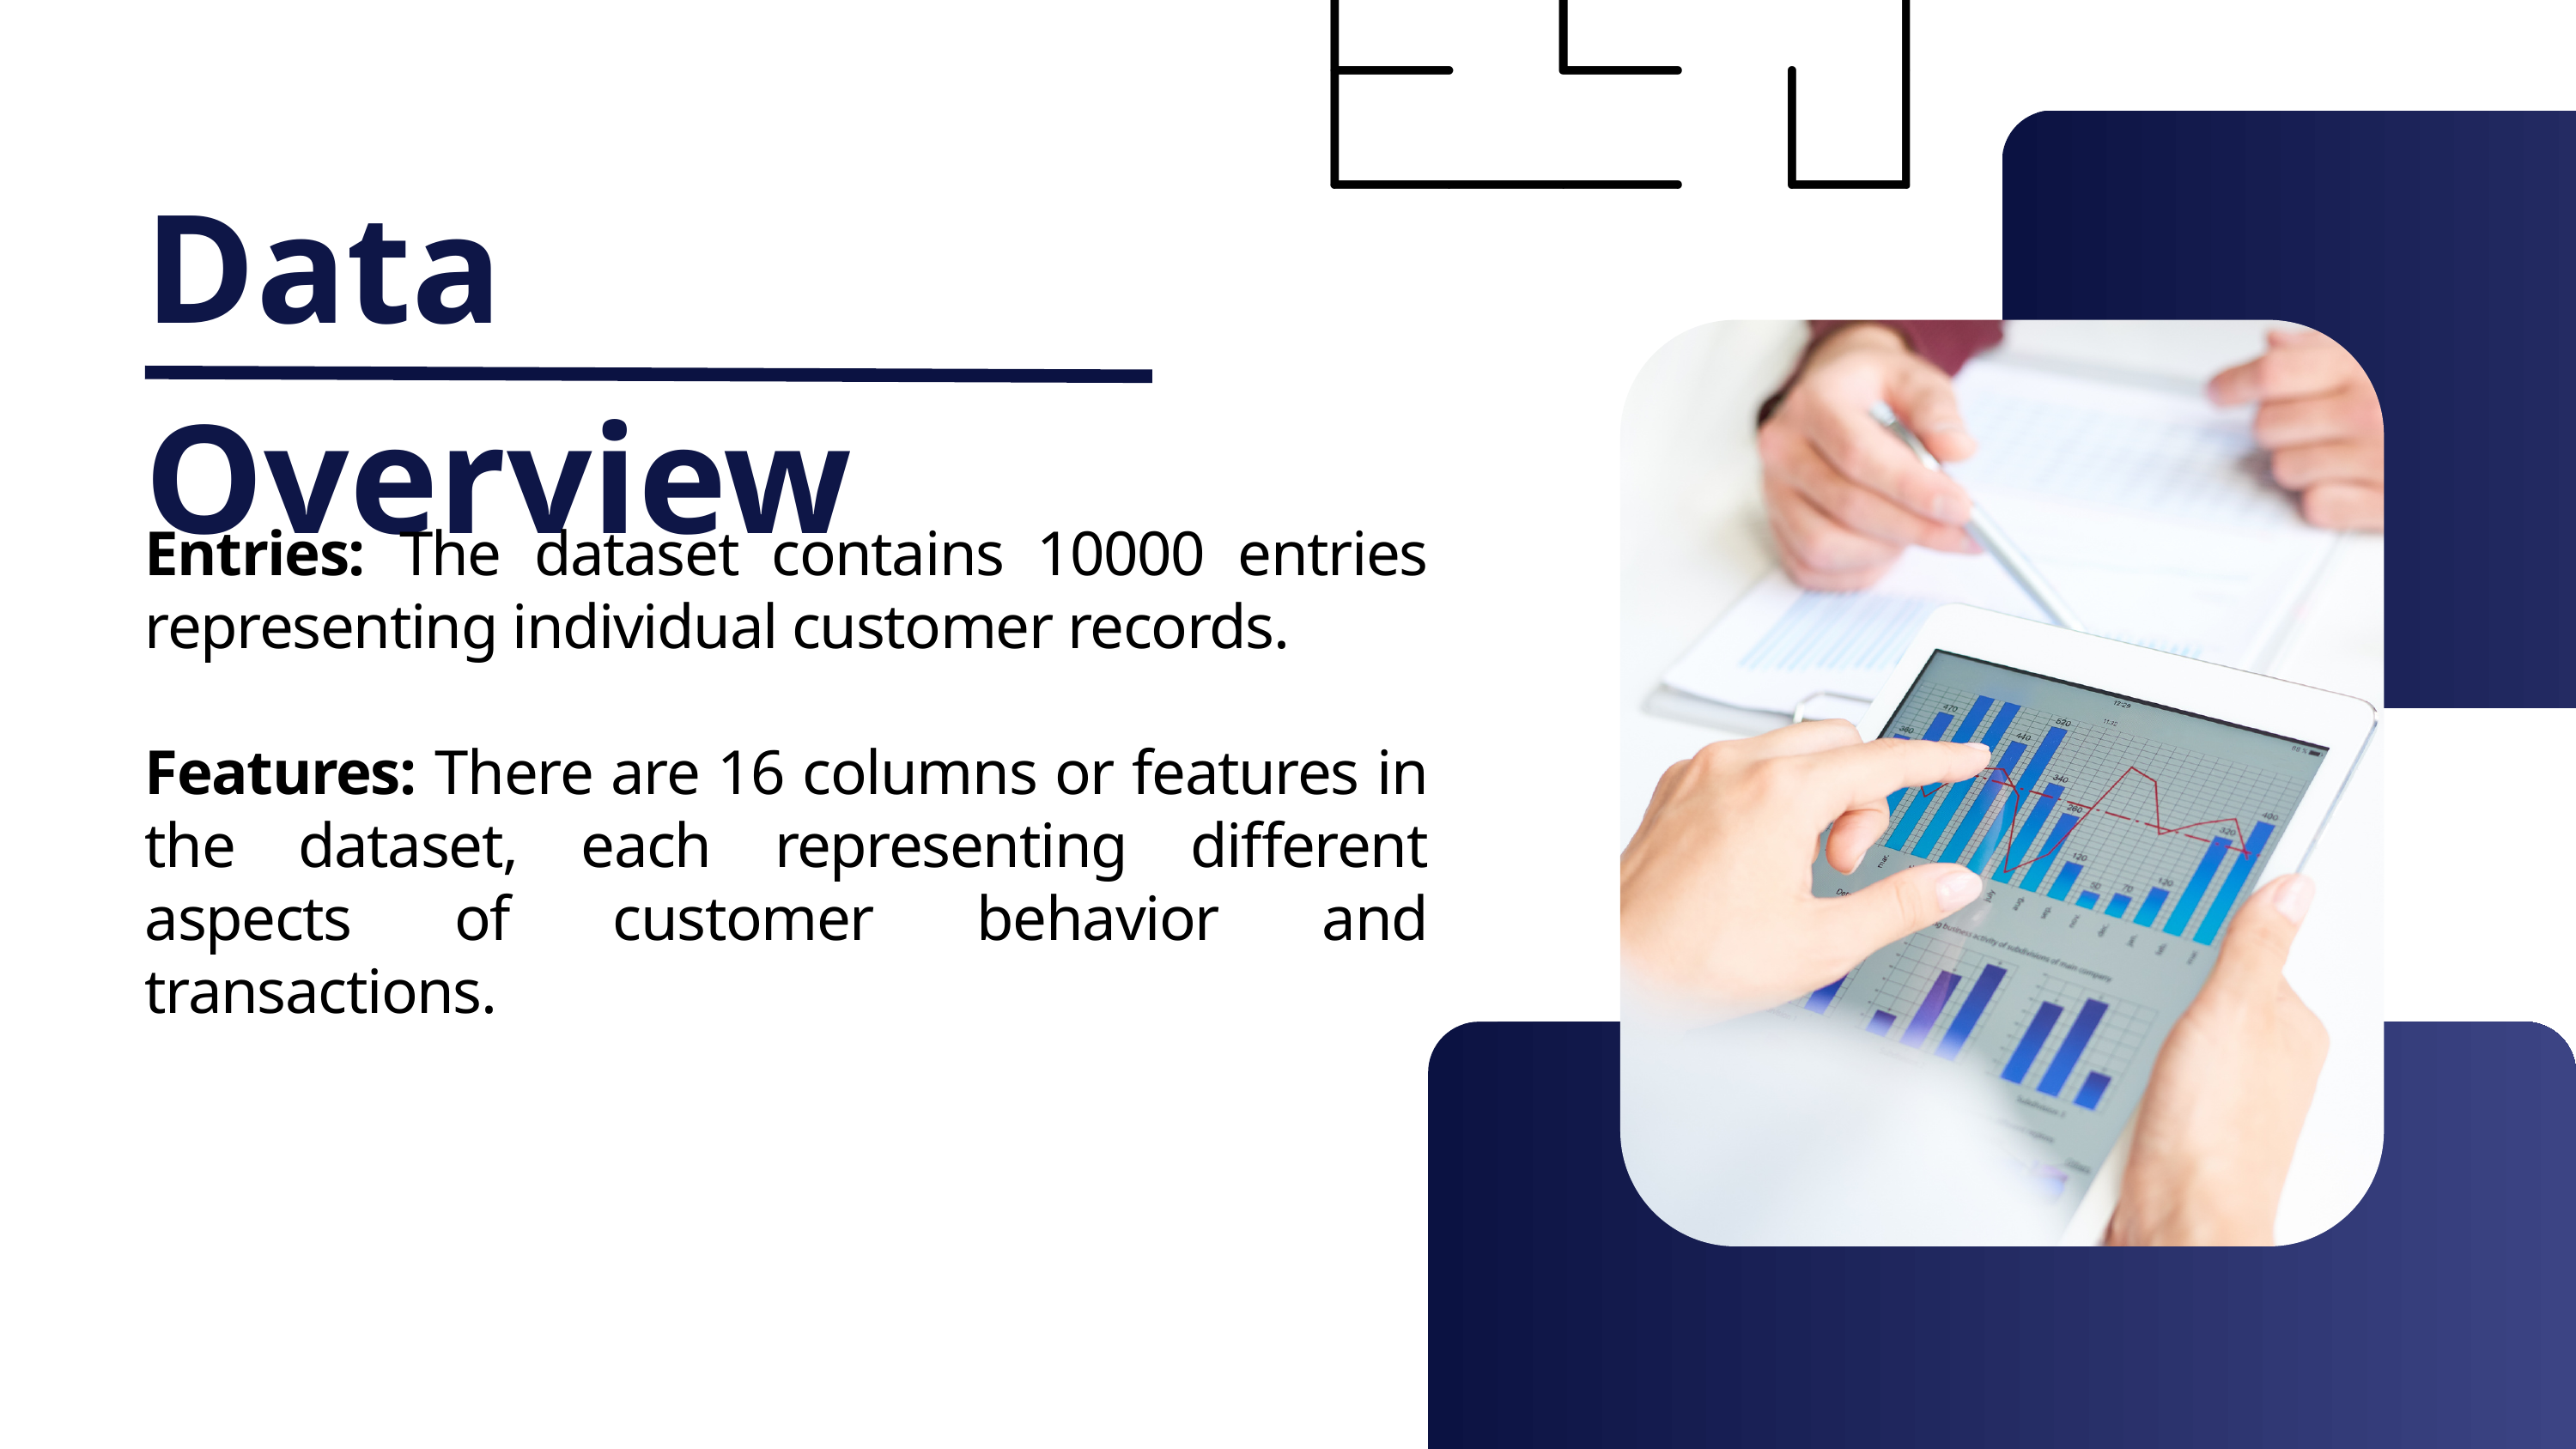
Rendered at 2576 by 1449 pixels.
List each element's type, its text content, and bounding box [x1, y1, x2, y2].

text_box [1330, 0, 1911, 189]
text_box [1619, 319, 2385, 1247]
text_box Data Overview [144, 142, 1223, 514]
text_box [1427, 1022, 2576, 1449]
text_box Entries: The dataset contains 10000 entries representing individual customer records. Features: There are 16 columns or features in the dataset, each representing different aspects of customer behavior and transactions. [144, 514, 1429, 1026]
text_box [2002, 110, 2576, 709]
